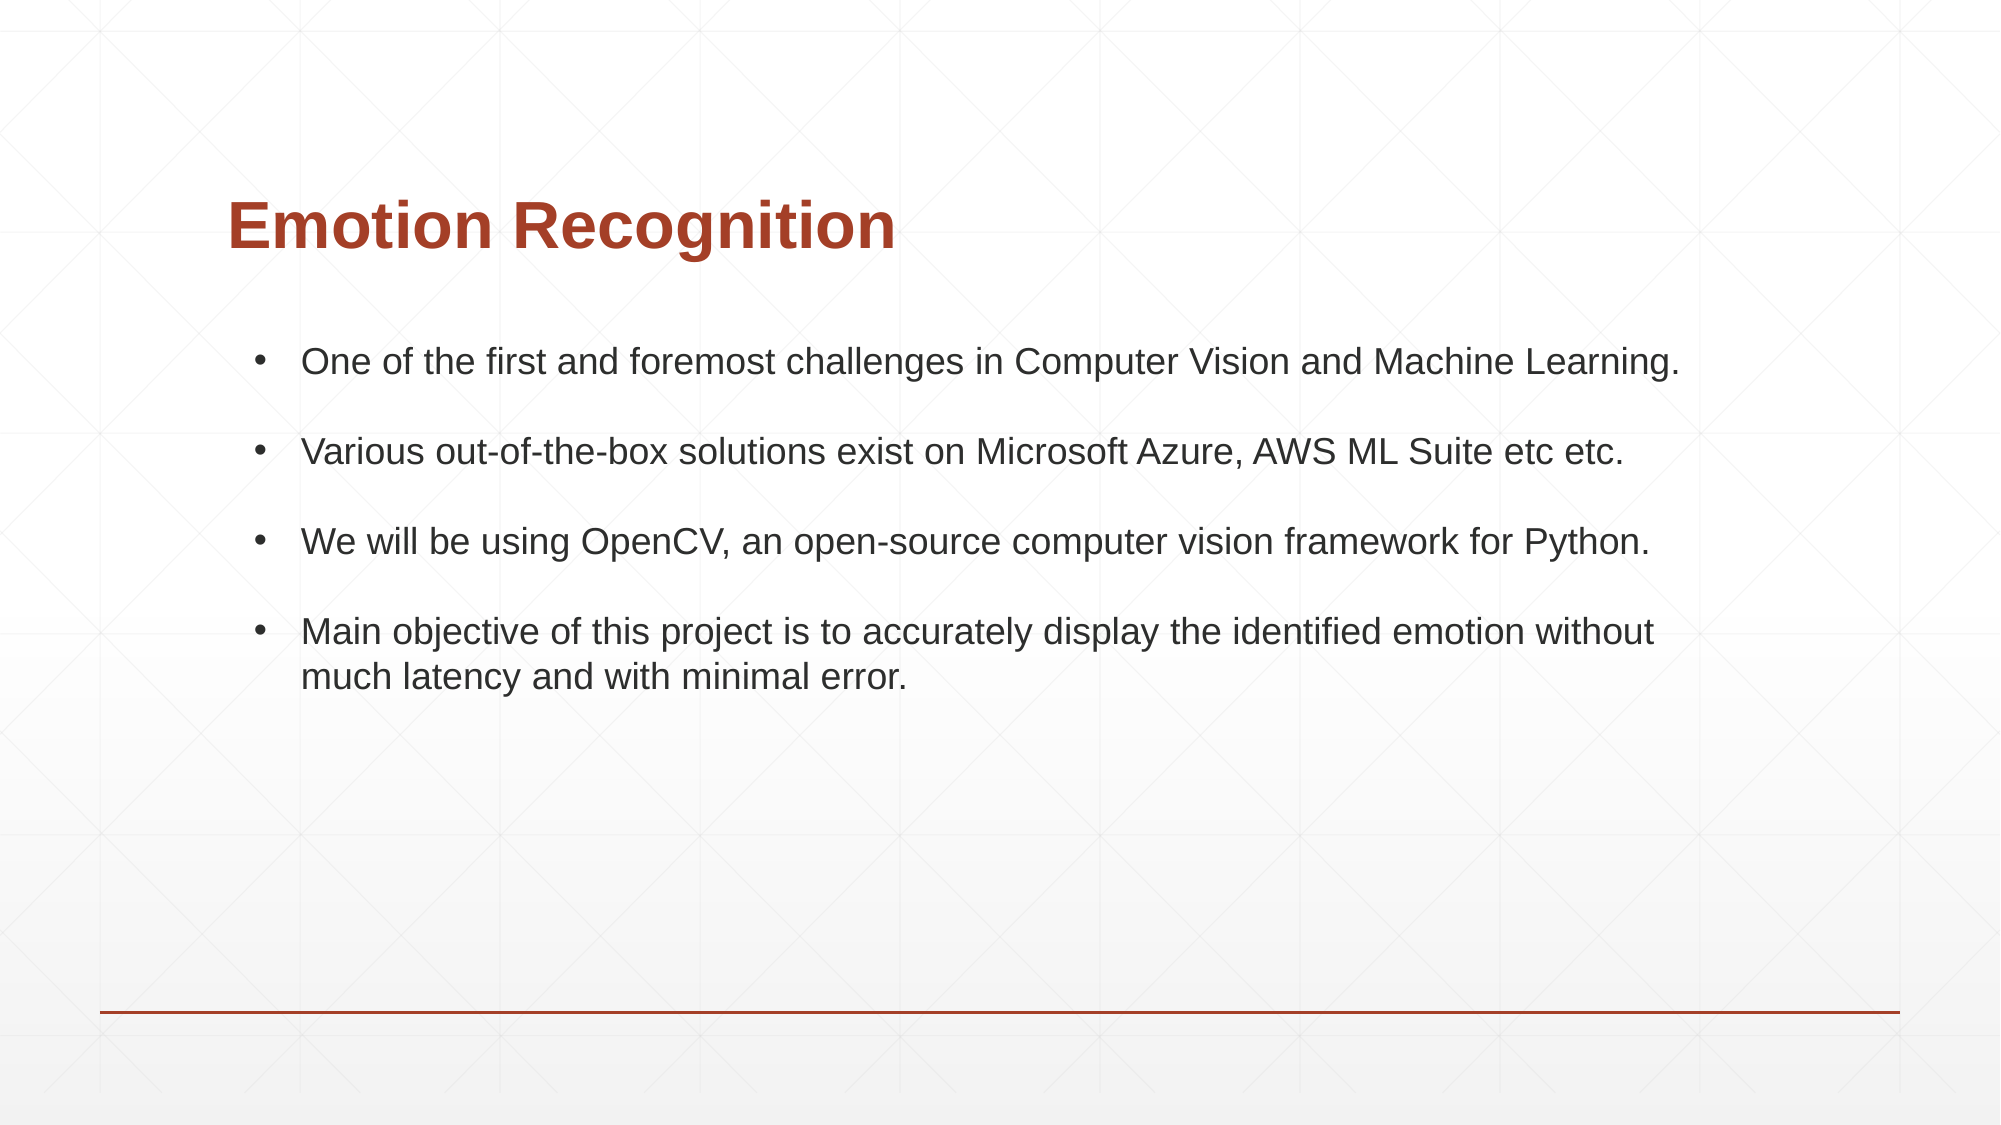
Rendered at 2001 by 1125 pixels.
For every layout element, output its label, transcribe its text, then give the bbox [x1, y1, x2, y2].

title Emotion Recognition [212, 82, 1788, 271]
text_box One of the first and foremost challenges in Computer Vision and Machine Learning. Various out-of-the-box solutions exist on Microsoft Azure, AWS ML Suite etc etc. We will be using OpenCV, an open-source computer vision framework for Python. Main objective of this project is to accurately display the identified emotion without much latency and with minimal error. [239, 329, 1721, 750]
